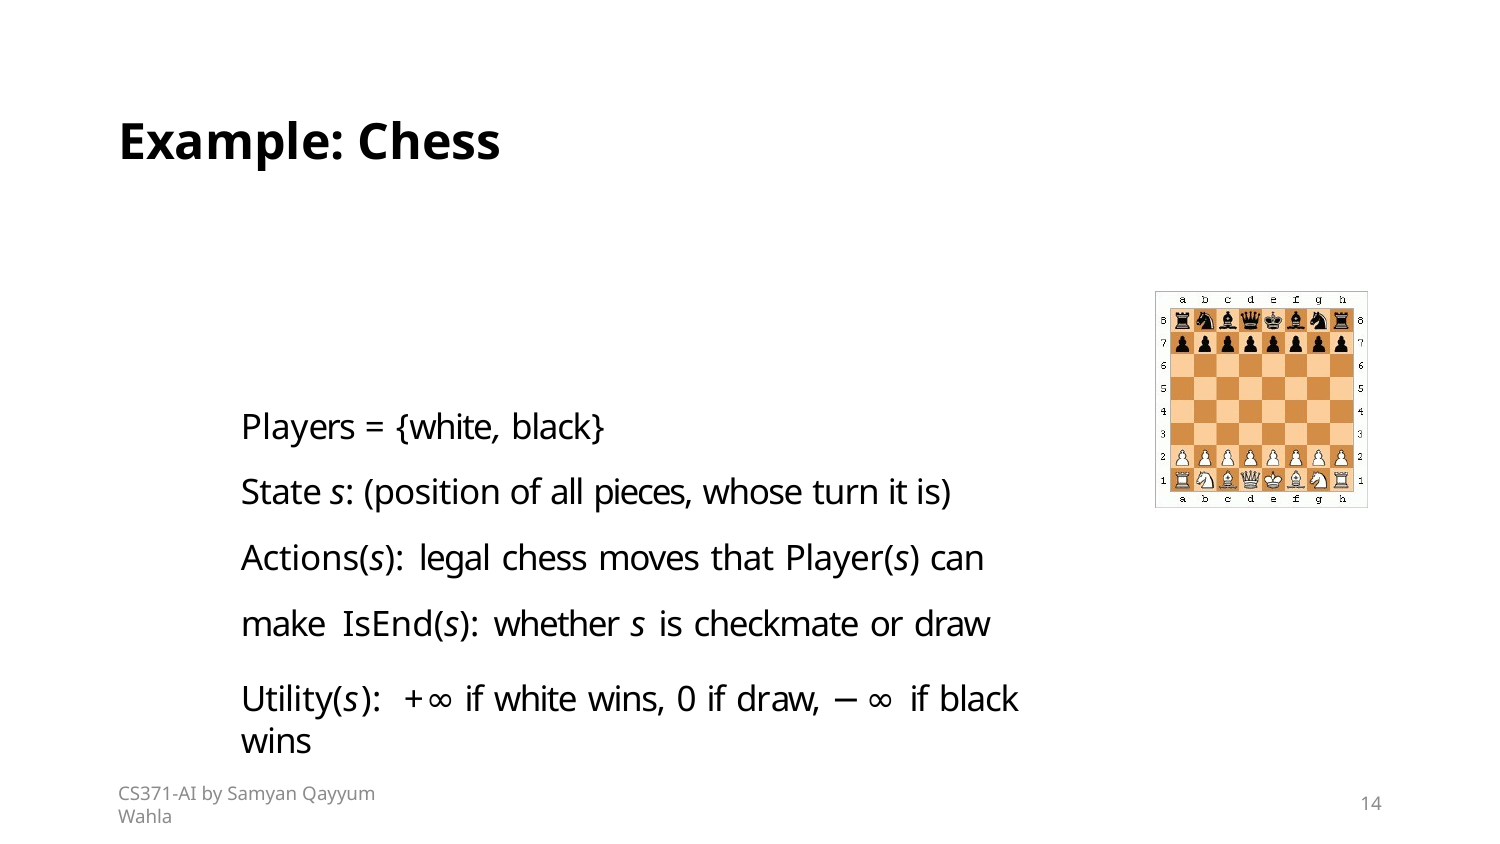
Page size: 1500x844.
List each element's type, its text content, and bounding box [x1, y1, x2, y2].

slide_number CS371-AI by Samyan Qayyum Wahla [103, 782, 441, 827]
slide_number 14 [1059, 782, 1397, 827]
text_box Players = {white, black} State s: (position of all pieces, whose turn it is) Actions(s): legal chess moves that Player(s) can make IsEnd(s): whether s is checkmate or draw Utility(s): +∞ if white wins, 0 if draw, −∞ if black wins [239, 379, 1105, 761]
picture [1155, 291, 1368, 508]
text_box Example: Chess [103, 61, 1397, 225]
